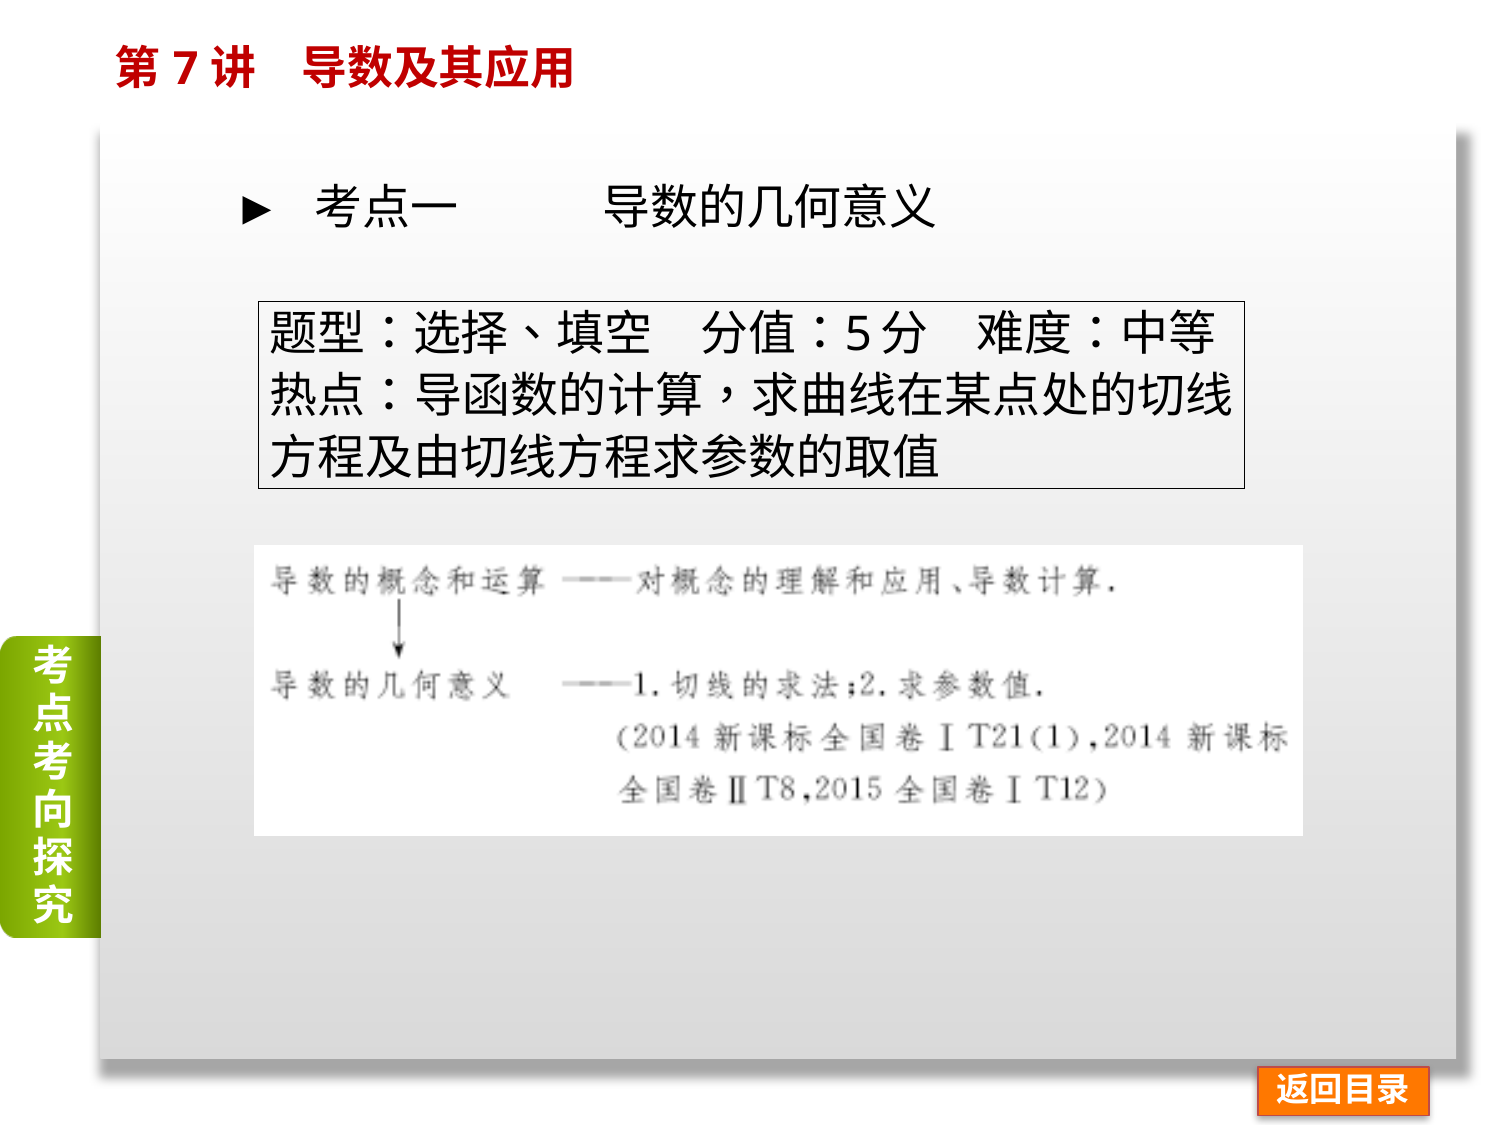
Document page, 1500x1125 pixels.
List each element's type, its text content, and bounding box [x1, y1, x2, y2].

text_box 第7讲 导数及其应用 [100, 27, 1199, 106]
picture [0, 635, 101, 939]
text_box 返回目录 [1257, 1066, 1430, 1116]
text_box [135, 176, 1369, 1083]
